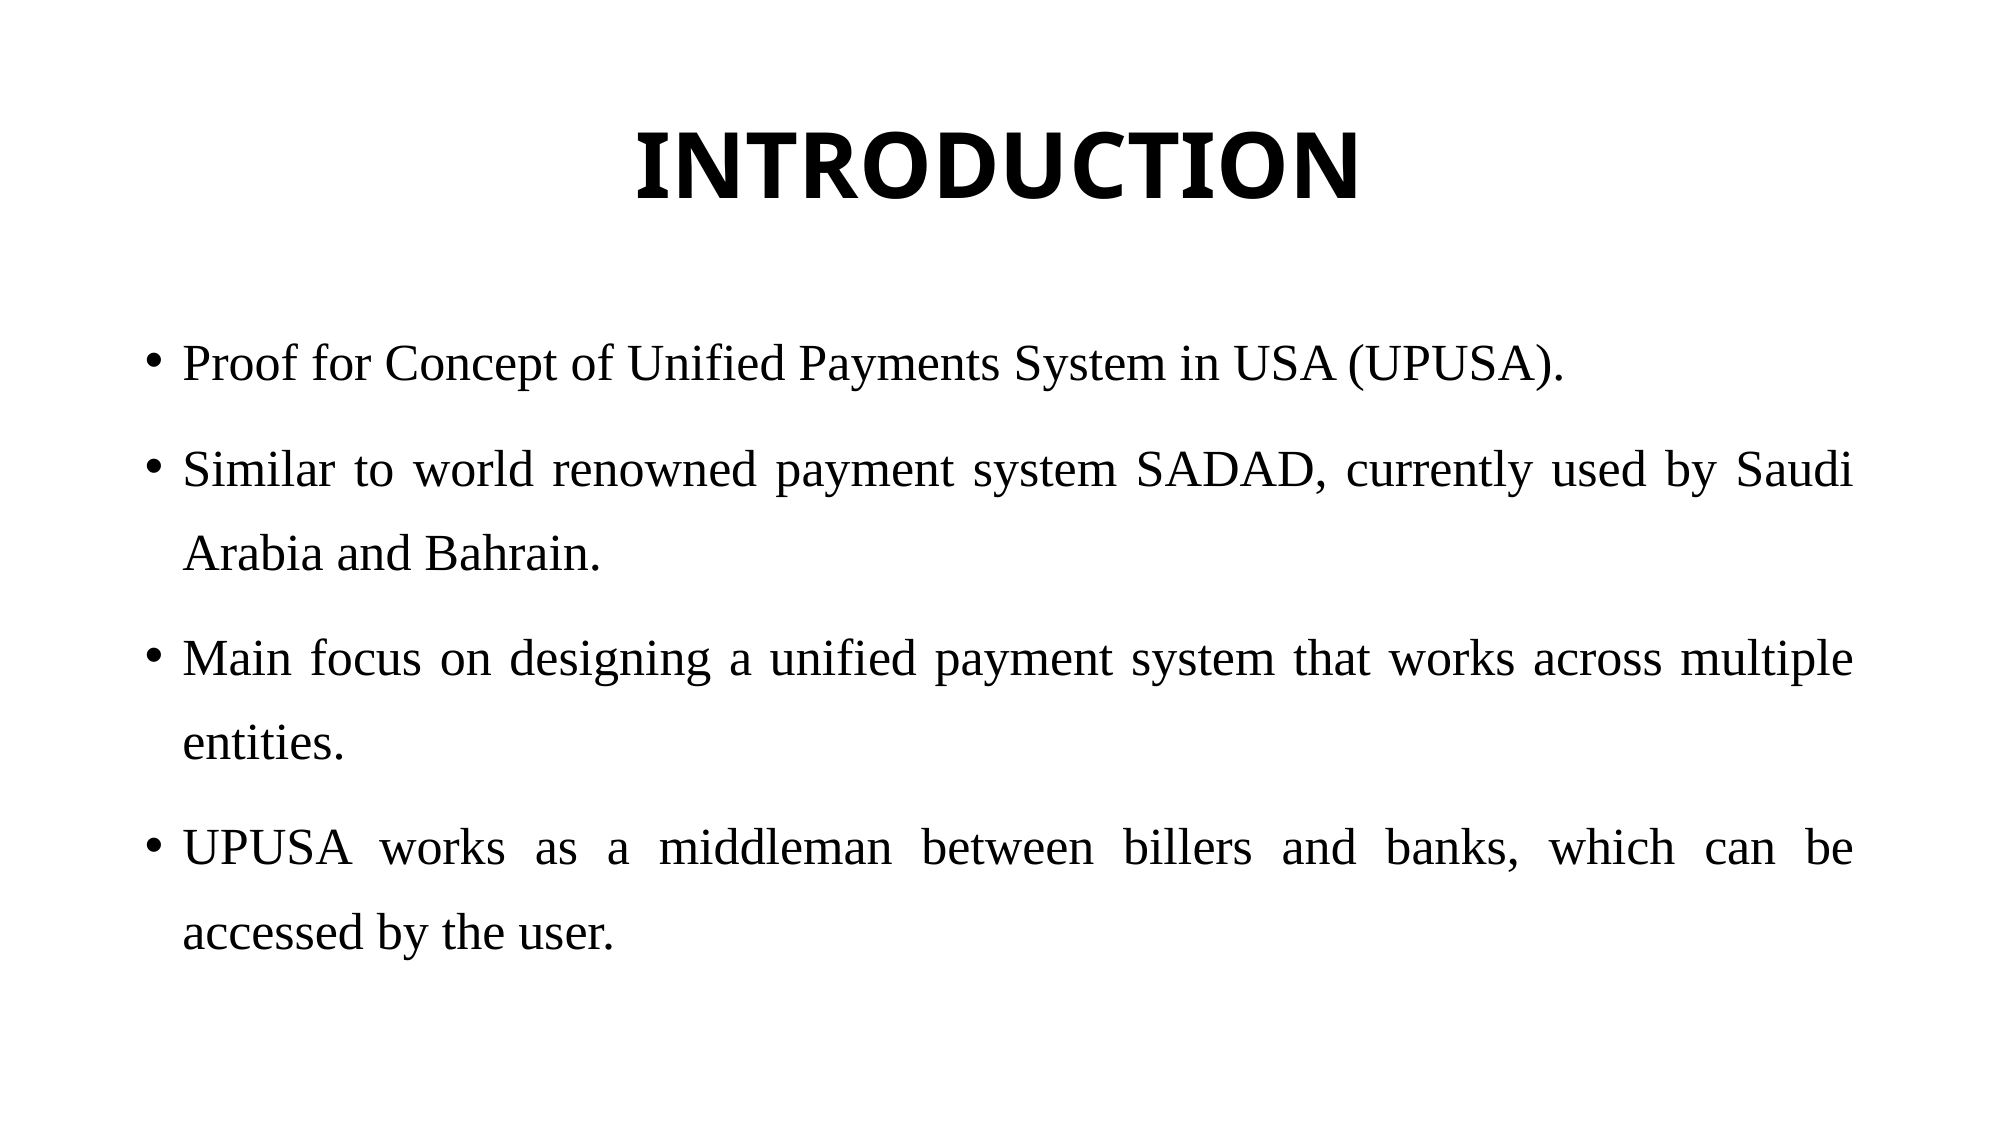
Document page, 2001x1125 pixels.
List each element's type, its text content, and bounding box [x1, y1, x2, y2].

title INTRODUCTION [136, 59, 1863, 278]
list Proof for Concept of Unified Payments System in USA (UPUSA). Similar to world renowned payment system SADAD, currently used by Saudi Arabia and Bahrain. Main focus on designing a unified payment system that works across multiple entities. UPUSA works as a middleman between billers and banks, which can be accessed by the user. [136, 298, 1863, 1014]
